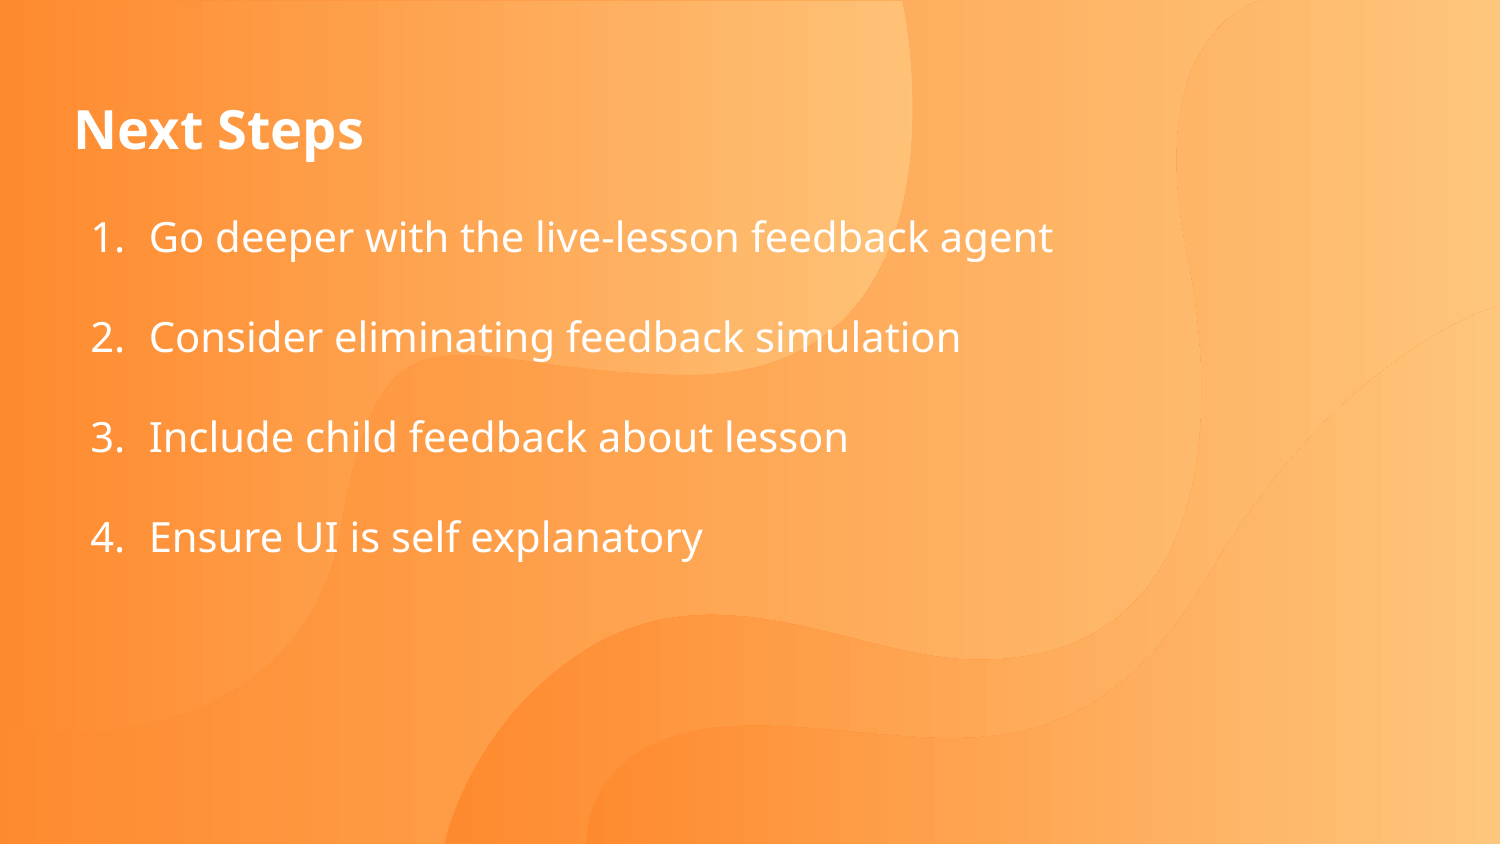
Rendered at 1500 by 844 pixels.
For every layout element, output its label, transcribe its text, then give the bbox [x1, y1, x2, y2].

title Next Steps Go deeper with the live-lesson feedback agent Consider eliminating feedback simulation Include child feedback about lesson Ensure UI is self explanatory [58, 80, 1345, 675]
title Participants [199, 708, 203, 844]
